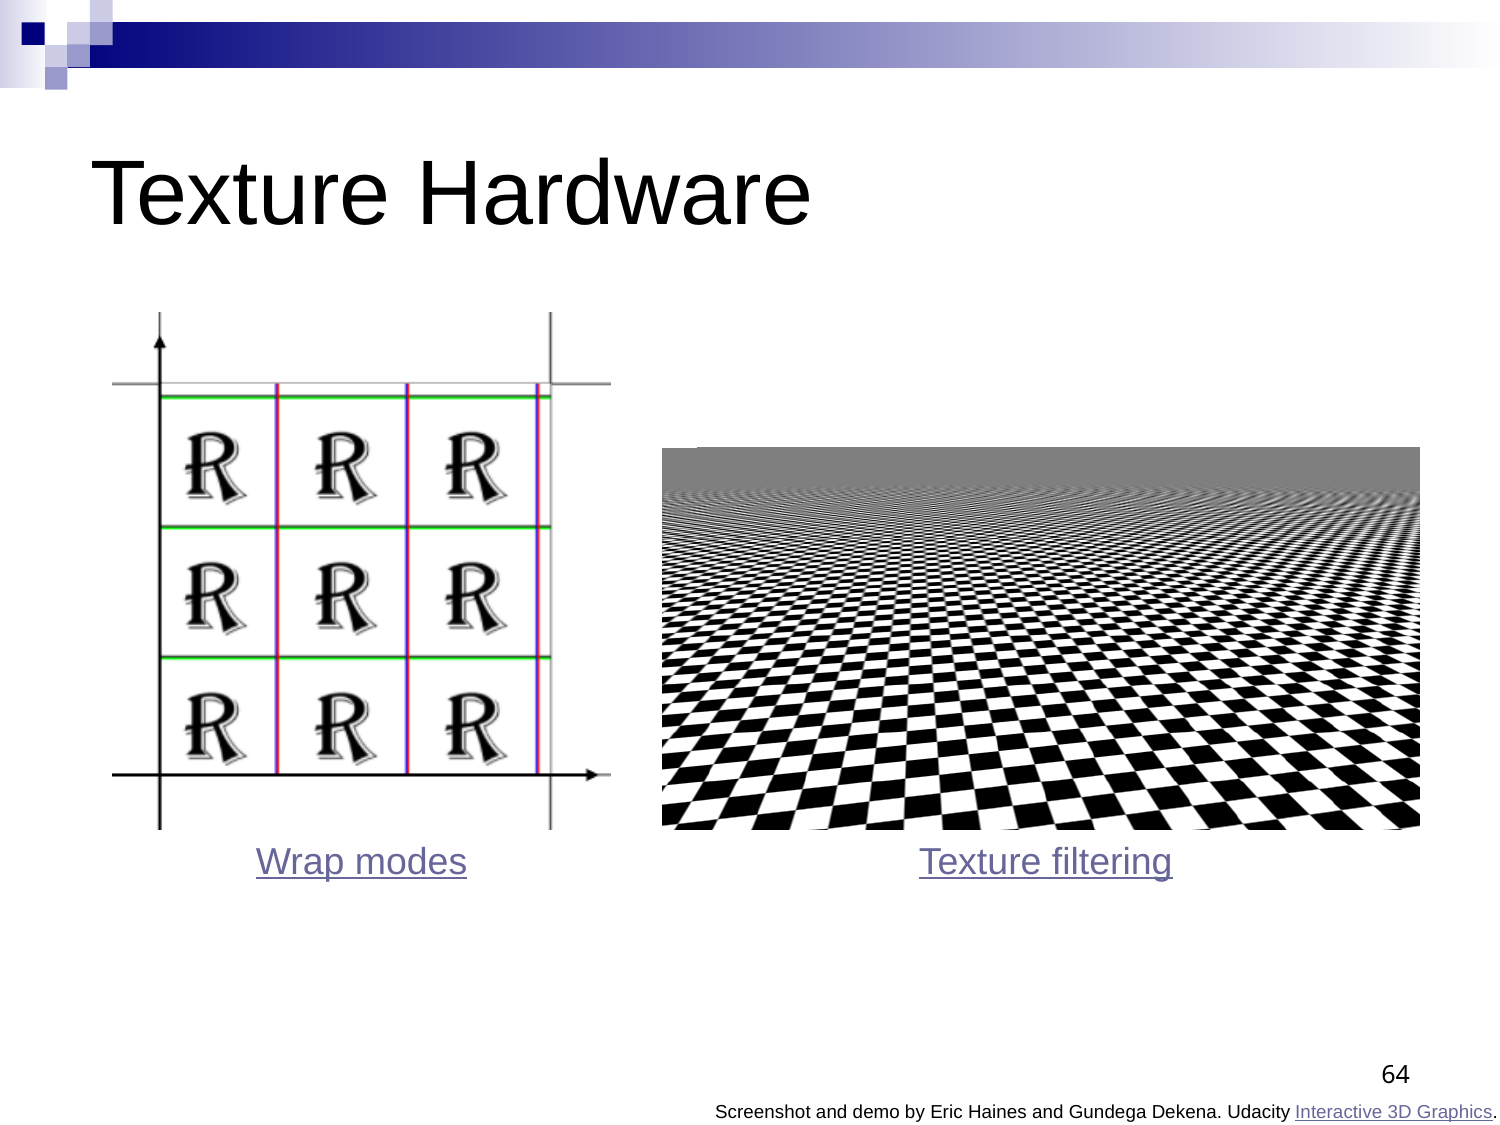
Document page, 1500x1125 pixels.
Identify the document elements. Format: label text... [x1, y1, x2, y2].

slide_number 64 [1074, 1025, 1425, 1092]
picture [662, 441, 1429, 830]
text_box Wrap modes [241, 838, 483, 890]
text_box Texture filtering [903, 838, 1188, 890]
text_box Screenshot and demo by Eric Haines and Gundega Dekena. Udacity Interactive 3D Graphics. [12, 1092, 1500, 1125]
picture [112, 312, 612, 830]
title Texture Hardware [75, 75, 1425, 300]
